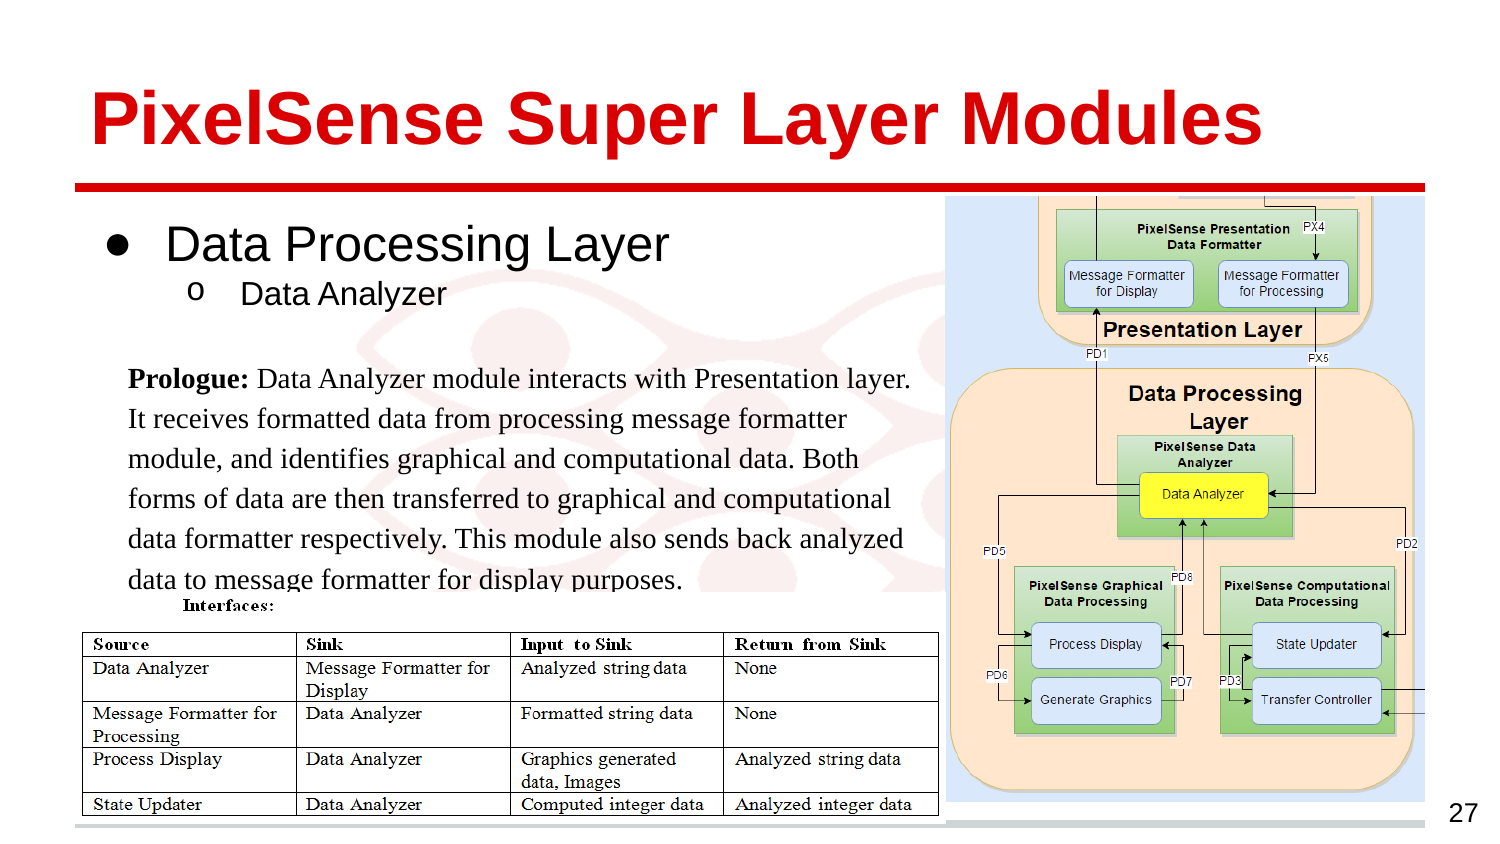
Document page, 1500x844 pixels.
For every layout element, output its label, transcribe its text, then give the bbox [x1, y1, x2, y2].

title PixelSense Super Layer Modules [75, 33, 1425, 175]
picture [62, 196, 1426, 824]
list Data Processing Layer Data Analyzer [75, 196, 943, 590]
slide_number ‹#› [1403, 779, 1494, 844]
text_box Prologue: Data Analyzer module interacts with Presentation layer. It receives formatted data from processing message formatter module, and identifies graphical and computational data. Both forms of data are then transferred to graphical and computational data formatter respectively. This module also sends back analyzed data to message formatter for display purposes. [83, 365, 939, 590]
